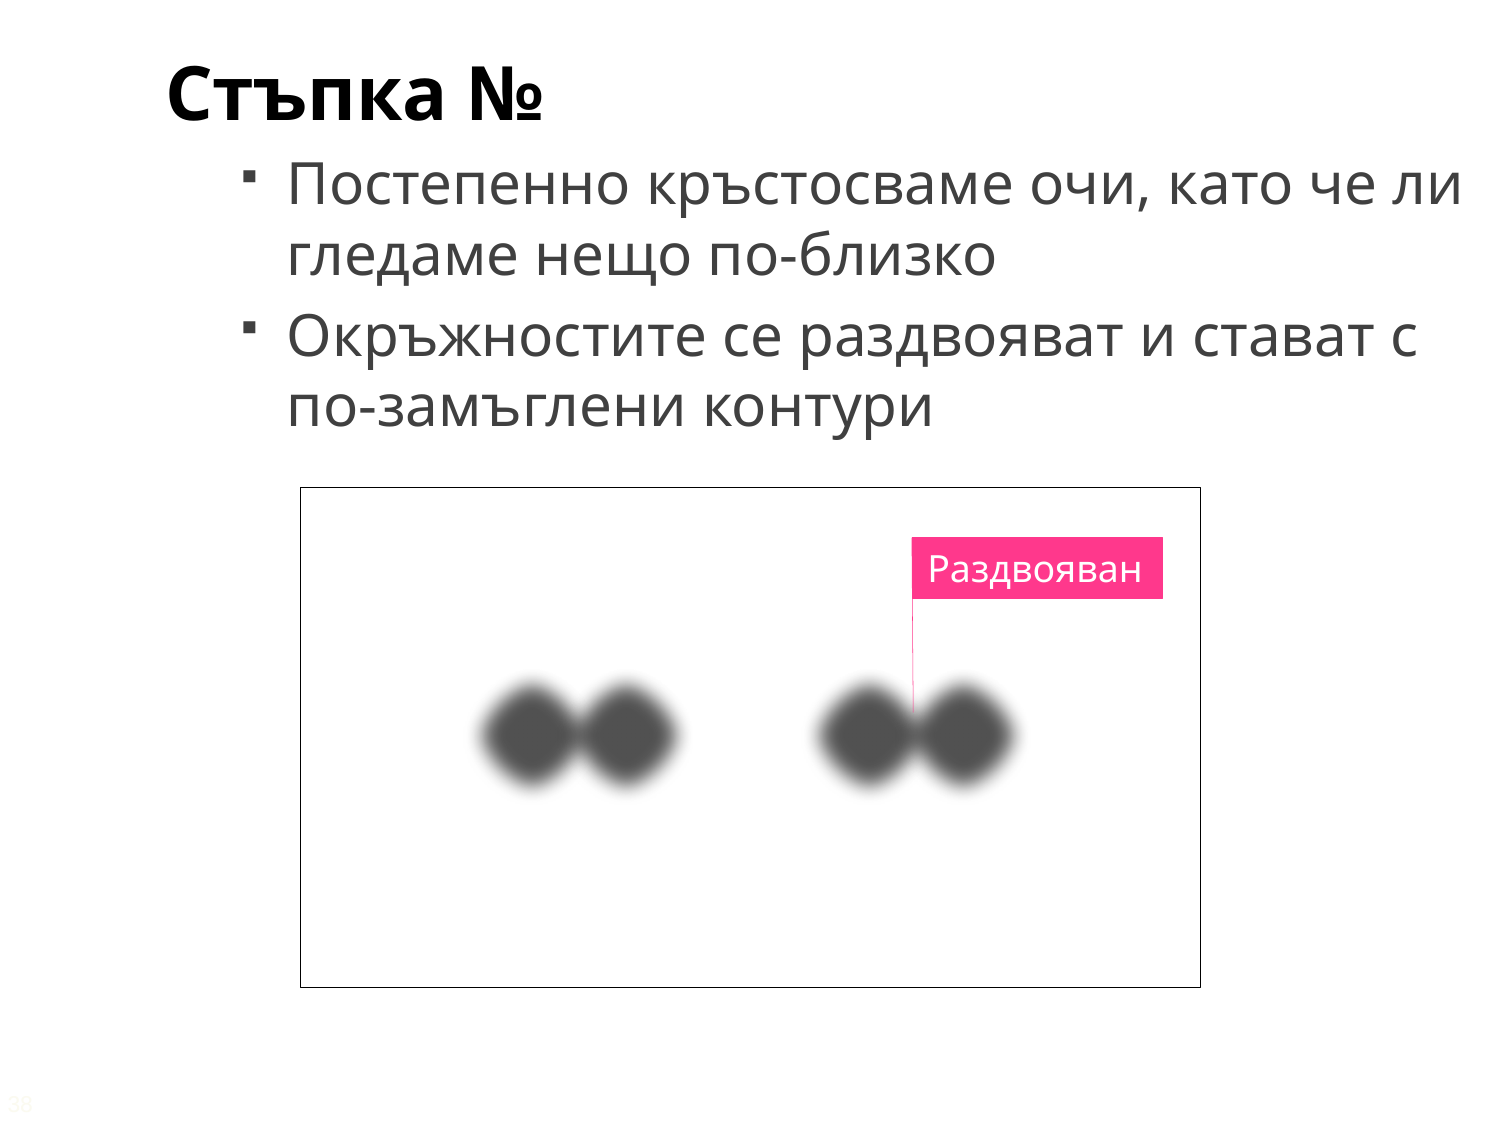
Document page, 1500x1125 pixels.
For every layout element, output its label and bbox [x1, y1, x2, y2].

text_box [911, 537, 1163, 713]
text_box [298, 485, 1202, 990]
